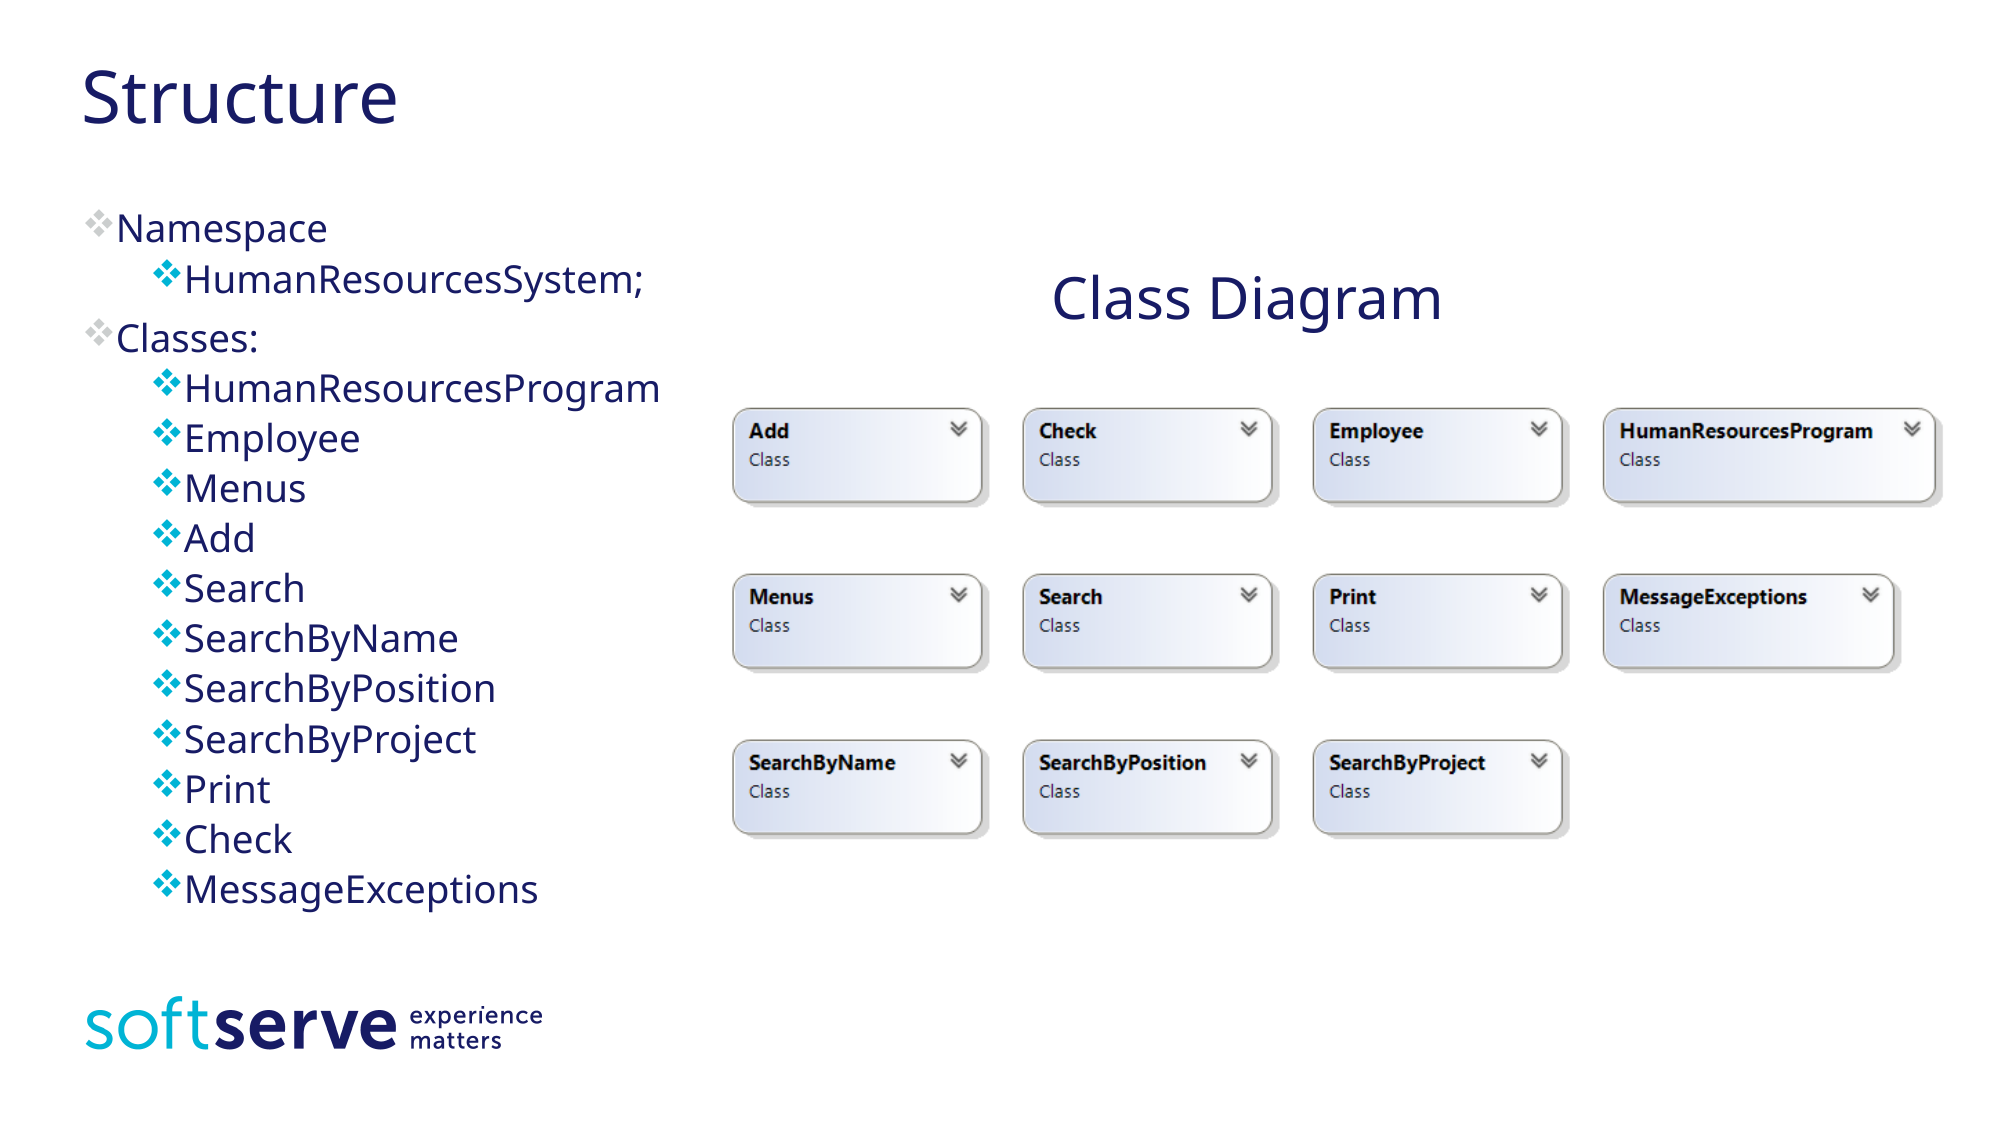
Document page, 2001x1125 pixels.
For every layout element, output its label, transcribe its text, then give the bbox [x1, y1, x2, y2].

picture [716, 390, 1961, 878]
text_box Class Diagram [1036, 257, 1612, 345]
picture [43, 971, 579, 1086]
title Structure [66, 56, 1957, 143]
list Namespace HumanResourcesSystem; Classes: HumanResourcesProgram Employee Menus Add Search SearchByName SearchByPosition SearchByProject Print Check MessageExceptions [66, 202, 1957, 923]
